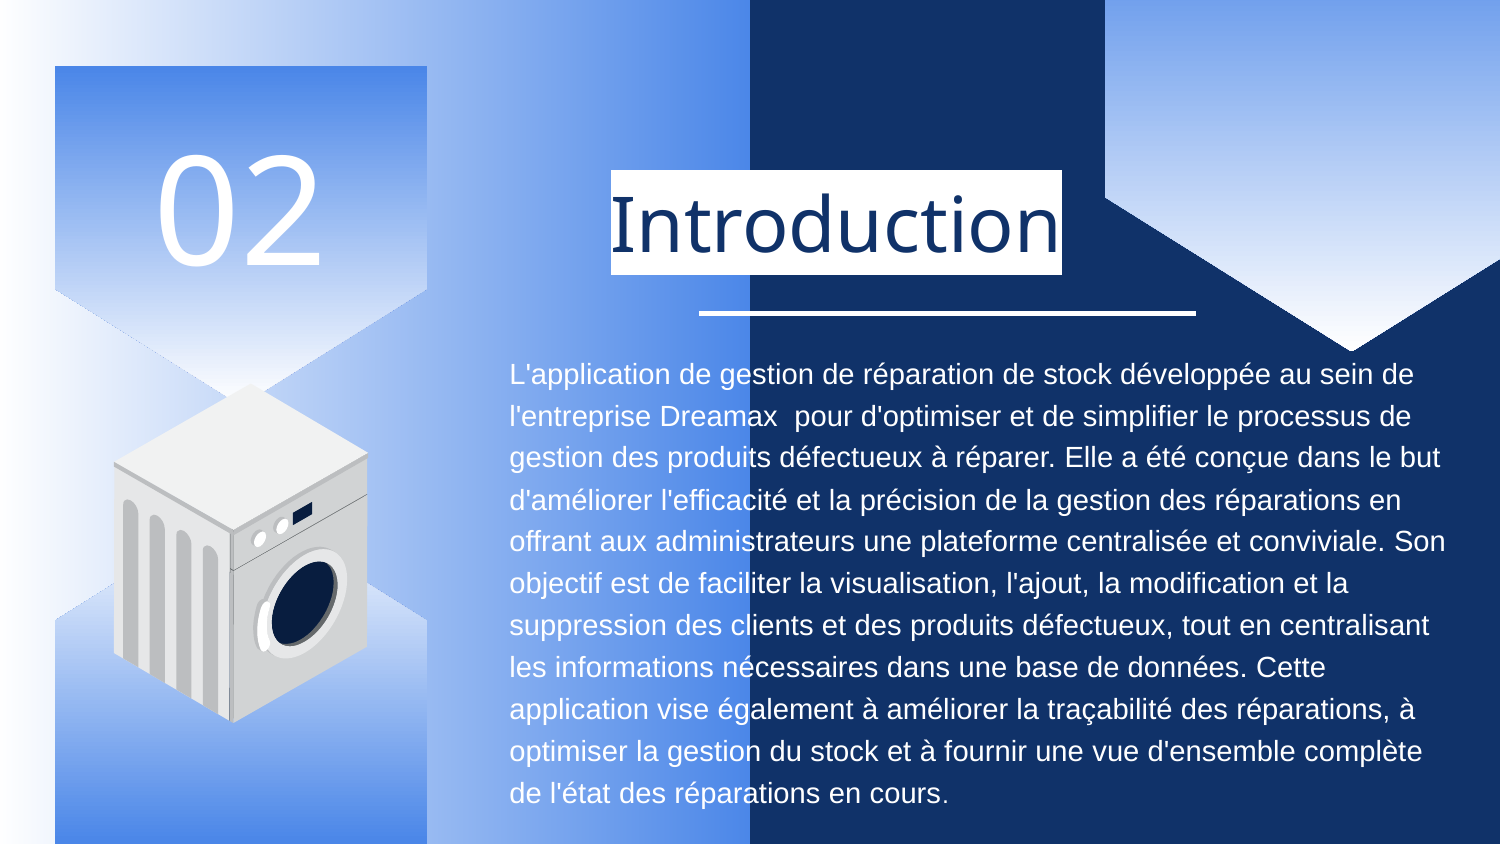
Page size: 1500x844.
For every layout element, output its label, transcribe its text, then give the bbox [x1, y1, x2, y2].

text_box [54, 586, 428, 844]
subtitle L'application de gestion de réparation de stock développée au sein de l'entreprise Dreamax pour d'optimiser et de simplifier le processus de gestion des produits défectueux à réparer. Elle a été conçue dans le but d'améliorer l'efficacité et la précision de la gestion des réparations en offrant aux administrateurs une plateforme centralisée et conviviale. Son objectif est de faciliter la visualisation, l'ajout, la modification et la suppression des clients et des produits défectueux, tout en centralisant les informations nécessaires dans une base de données. Cette application vise également à améliorer la traçabilité des réparations, à optimiser la gestion du stock et à fournir une vue d'ensemble complète de l'état des réparations en cours. [494, 393, 1471, 825]
text_box [54, 65, 428, 381]
title Introduction [595, 160, 1500, 355]
text_box 02 [105, 107, 377, 302]
text_box [1104, 0, 1500, 160]
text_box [113, 383, 369, 724]
